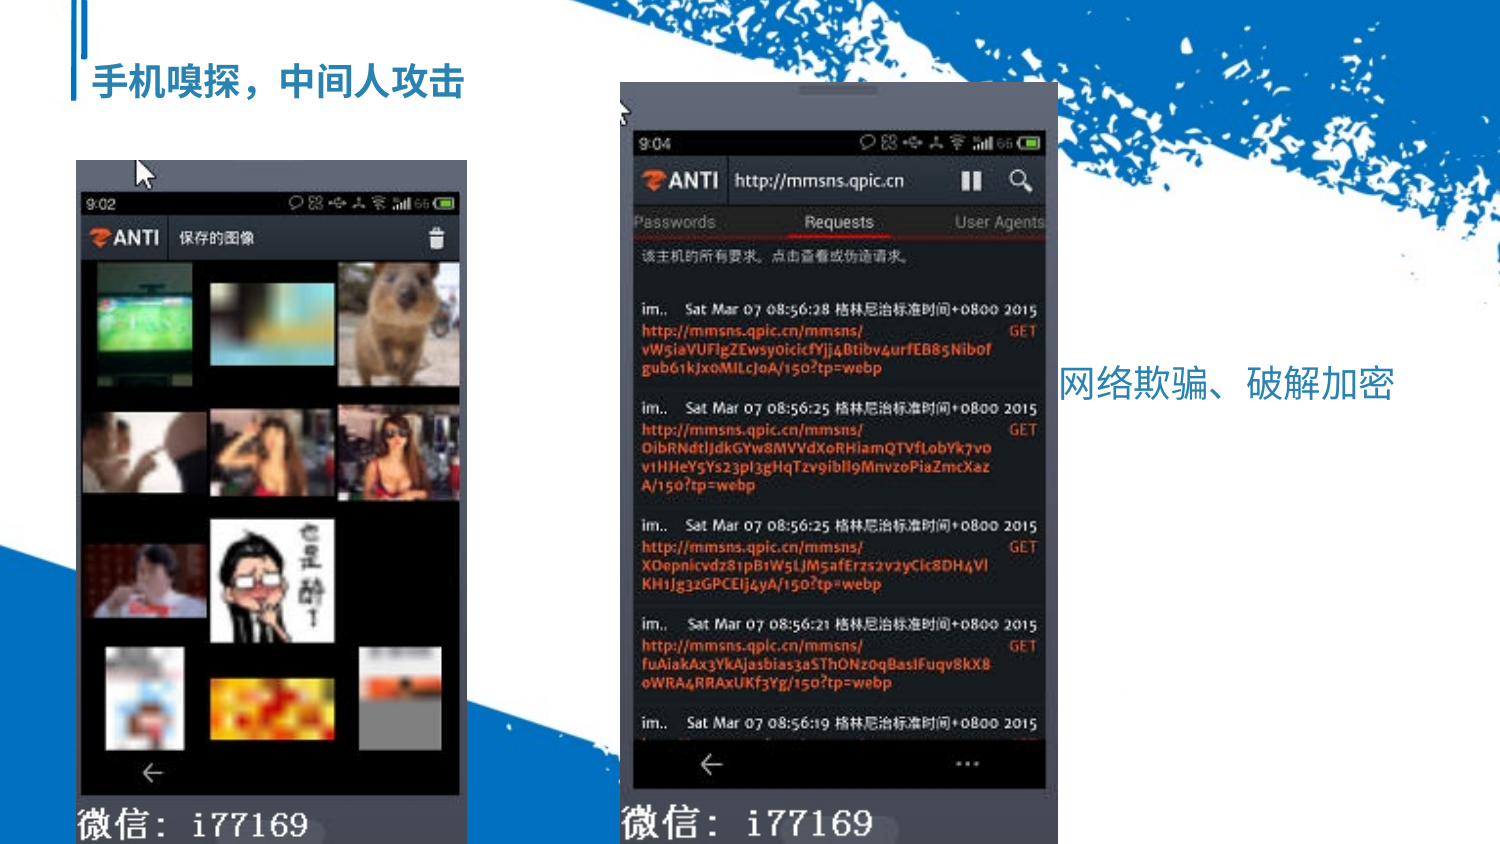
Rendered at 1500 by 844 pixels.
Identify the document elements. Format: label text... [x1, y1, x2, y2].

picture [0, 0, 1500, 844]
text_box 手机嗅探，中间人攻击 [76, 50, 1427, 111]
text_box 网络嗅探、网络欺骗、破解加密 [1058, 353, 1448, 413]
